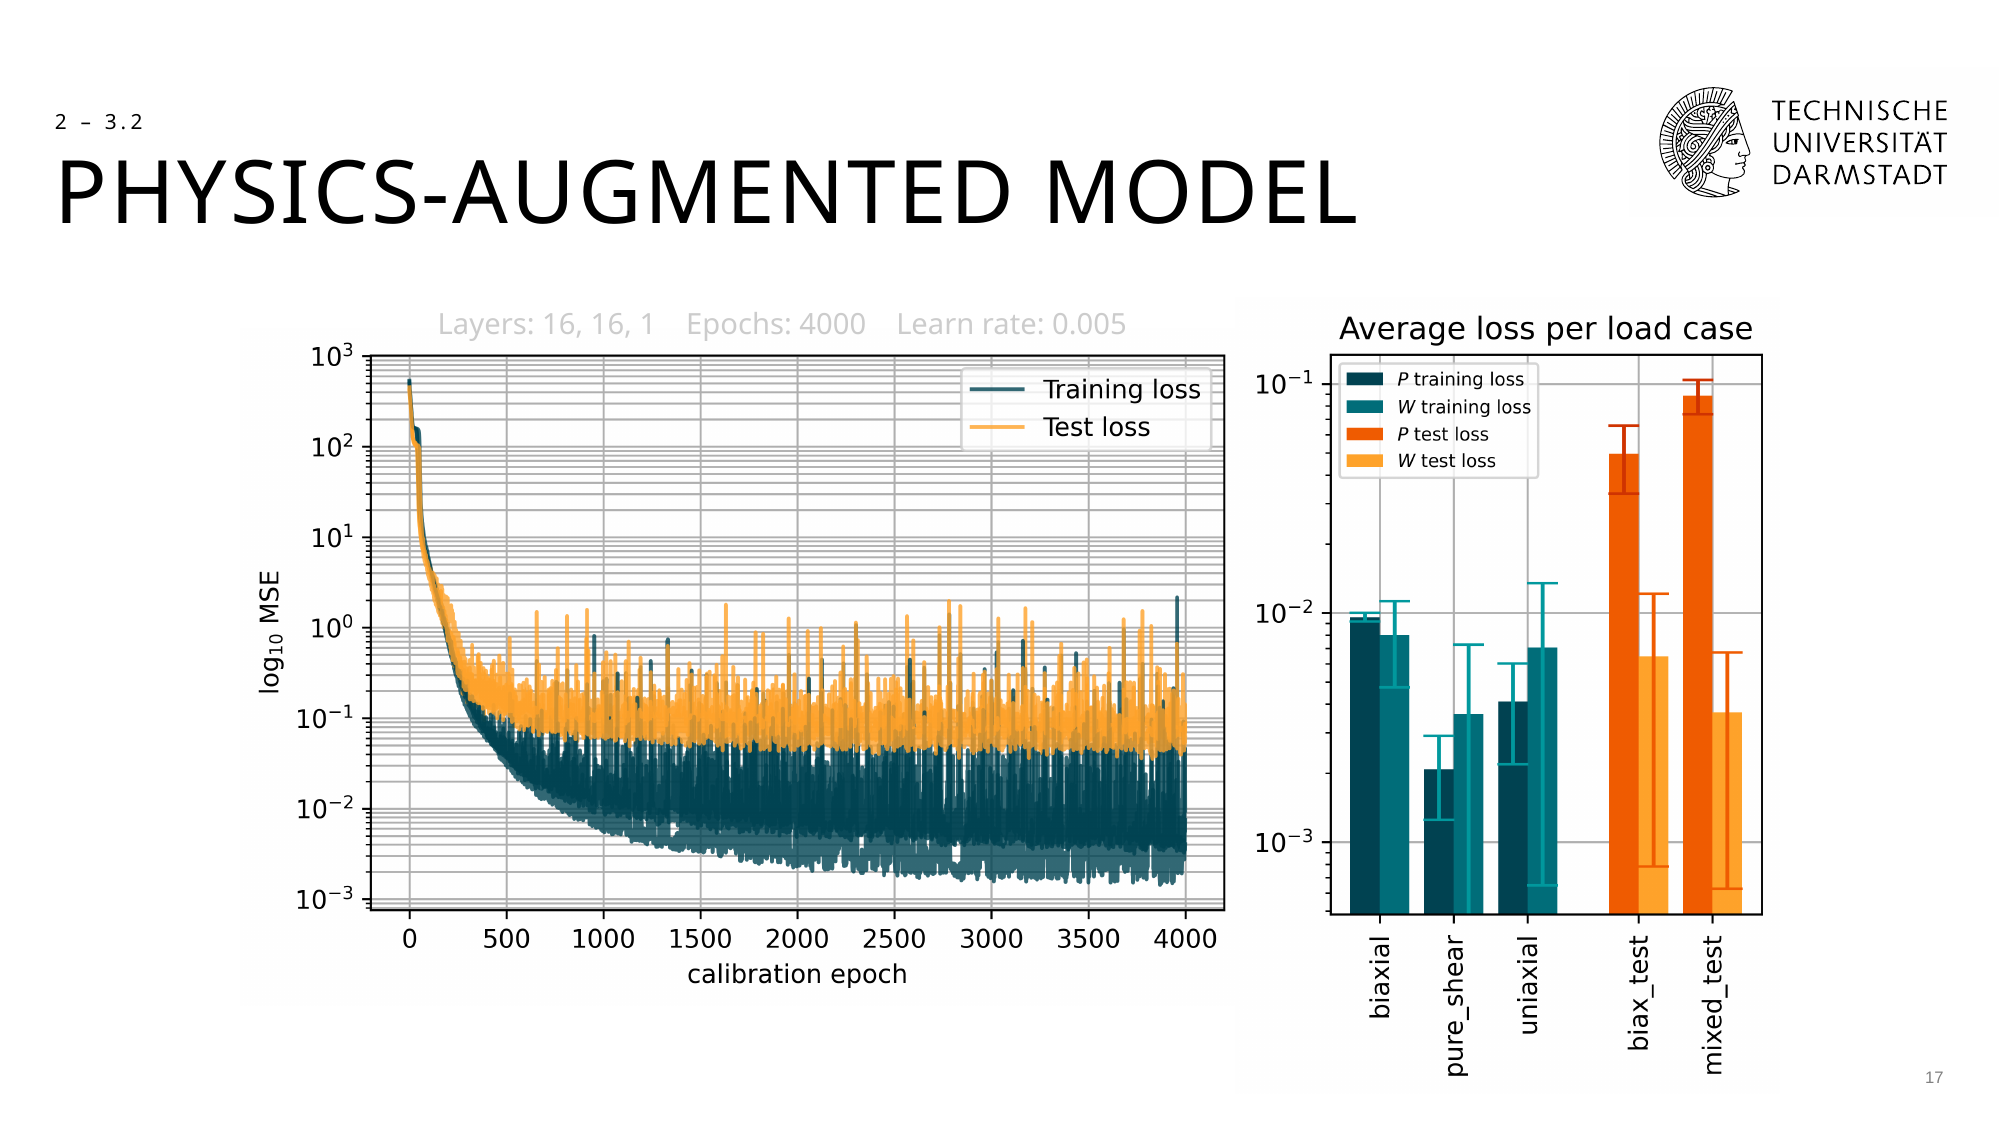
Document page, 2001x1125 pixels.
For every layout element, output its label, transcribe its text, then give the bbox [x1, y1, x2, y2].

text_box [239, 297, 1780, 1095]
slide_number 17 [1863, 1059, 1944, 1094]
title 2 – 3.2 [55, 114, 1548, 138]
list Physics-augmented model [54, 156, 1629, 346]
